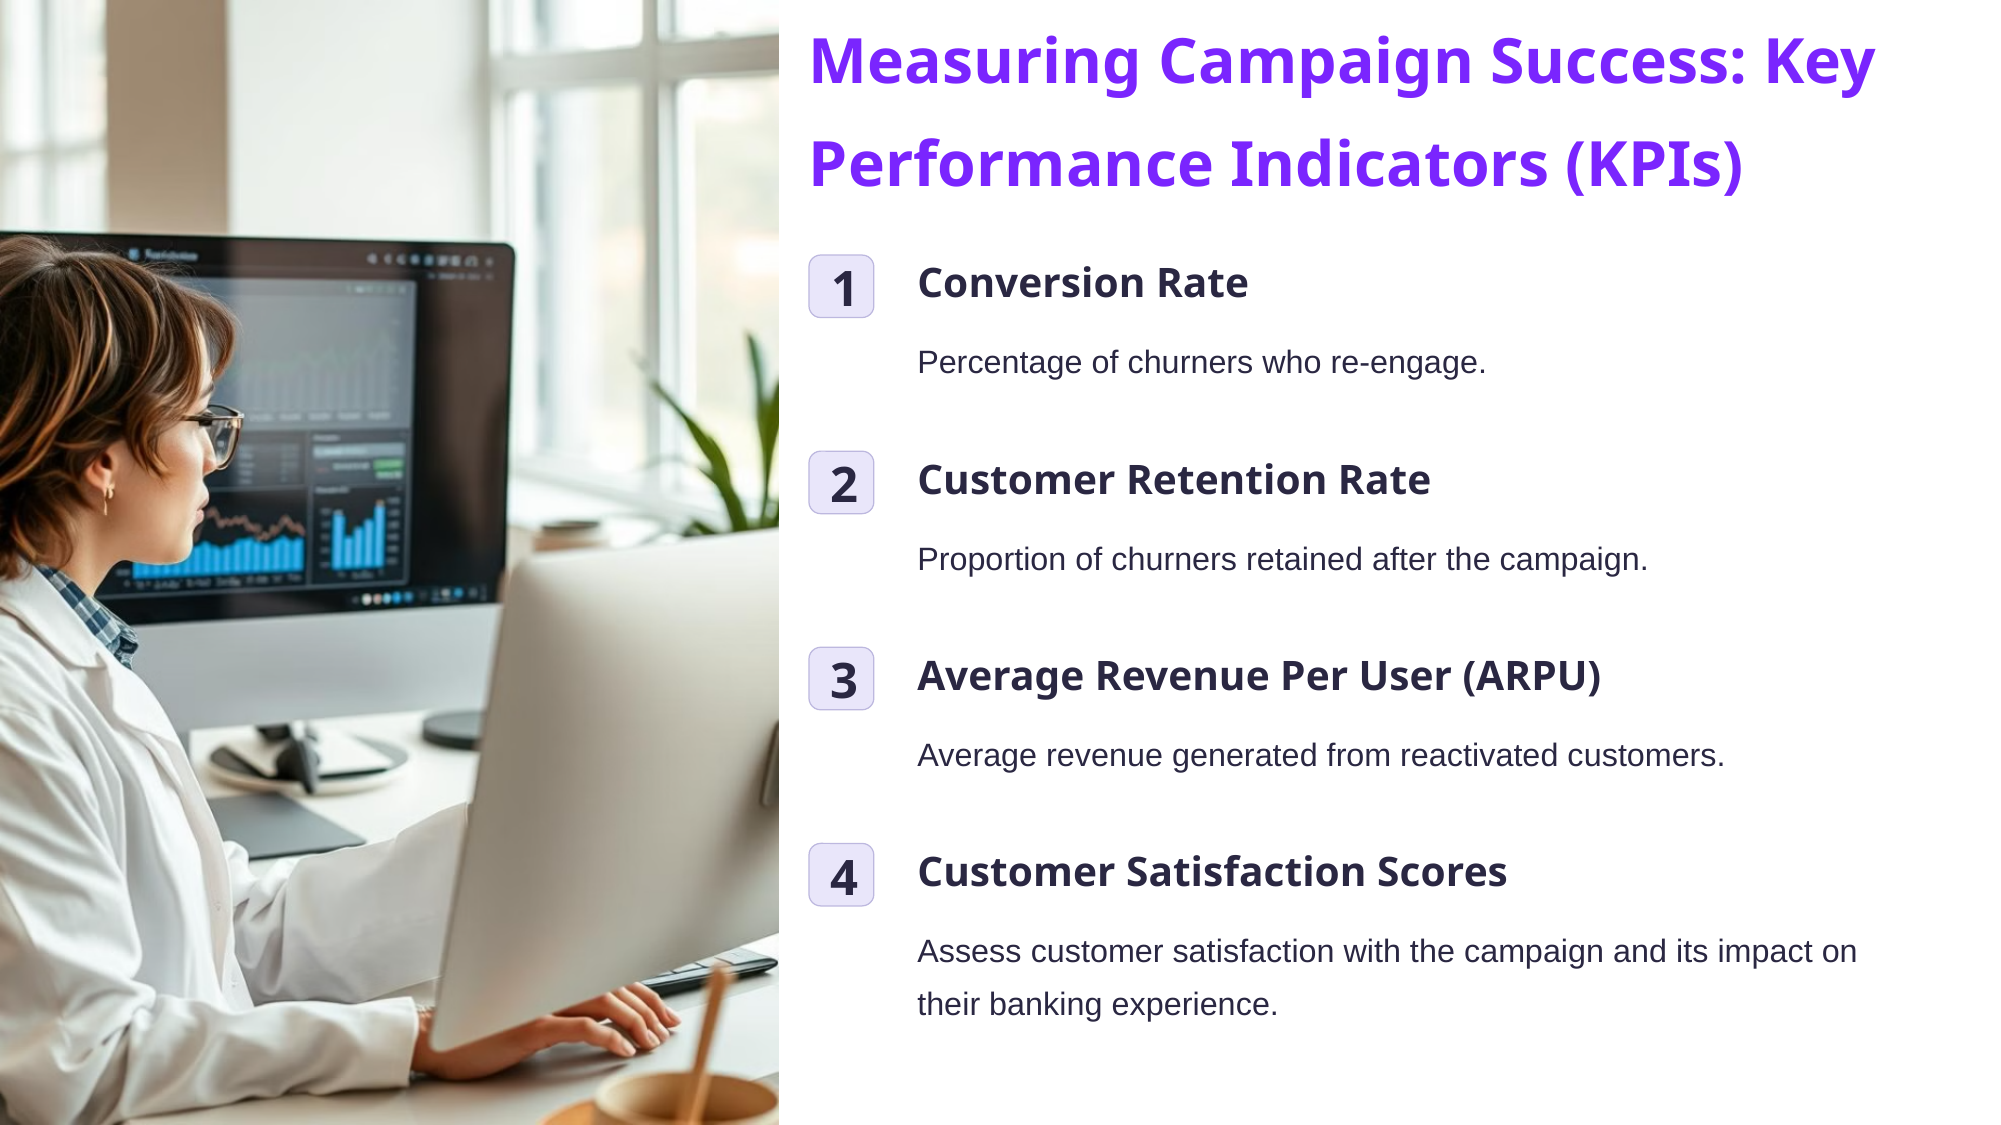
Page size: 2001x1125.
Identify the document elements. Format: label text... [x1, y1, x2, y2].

text_box [808, 843, 874, 906]
text_box [808, 451, 874, 514]
text_box Conversion Rate [917, 255, 1278, 299]
text_box Customer Retention Rate [917, 451, 1340, 495]
text_box Assess customer satisfaction with the campaign and its impact on their banking experience. [917, 915, 1920, 1005]
text_box Customer Satisfaction Scores [917, 843, 1415, 887]
picture [0, 0, 779, 1125]
text_box 4 [831, 855, 858, 898]
text_box Proportion of churners retained after the campaign. [917, 523, 1920, 568]
text_box 3 [832, 659, 857, 702]
text_box Measuring Campaign Success: Key Performance Indicators (KPIs) [808, 0, 1906, 254]
text_box 1 [836, 267, 854, 310]
text_box Percentage of churners who re-engage. [917, 327, 1920, 372]
text_box [808, 254, 874, 318]
text_box [808, 647, 874, 710]
text_box Average Revenue Per User (ARPU) [917, 647, 1488, 691]
text_box Average revenue generated from reactivated customers. [917, 719, 1920, 764]
text_box 2 [832, 463, 857, 506]
